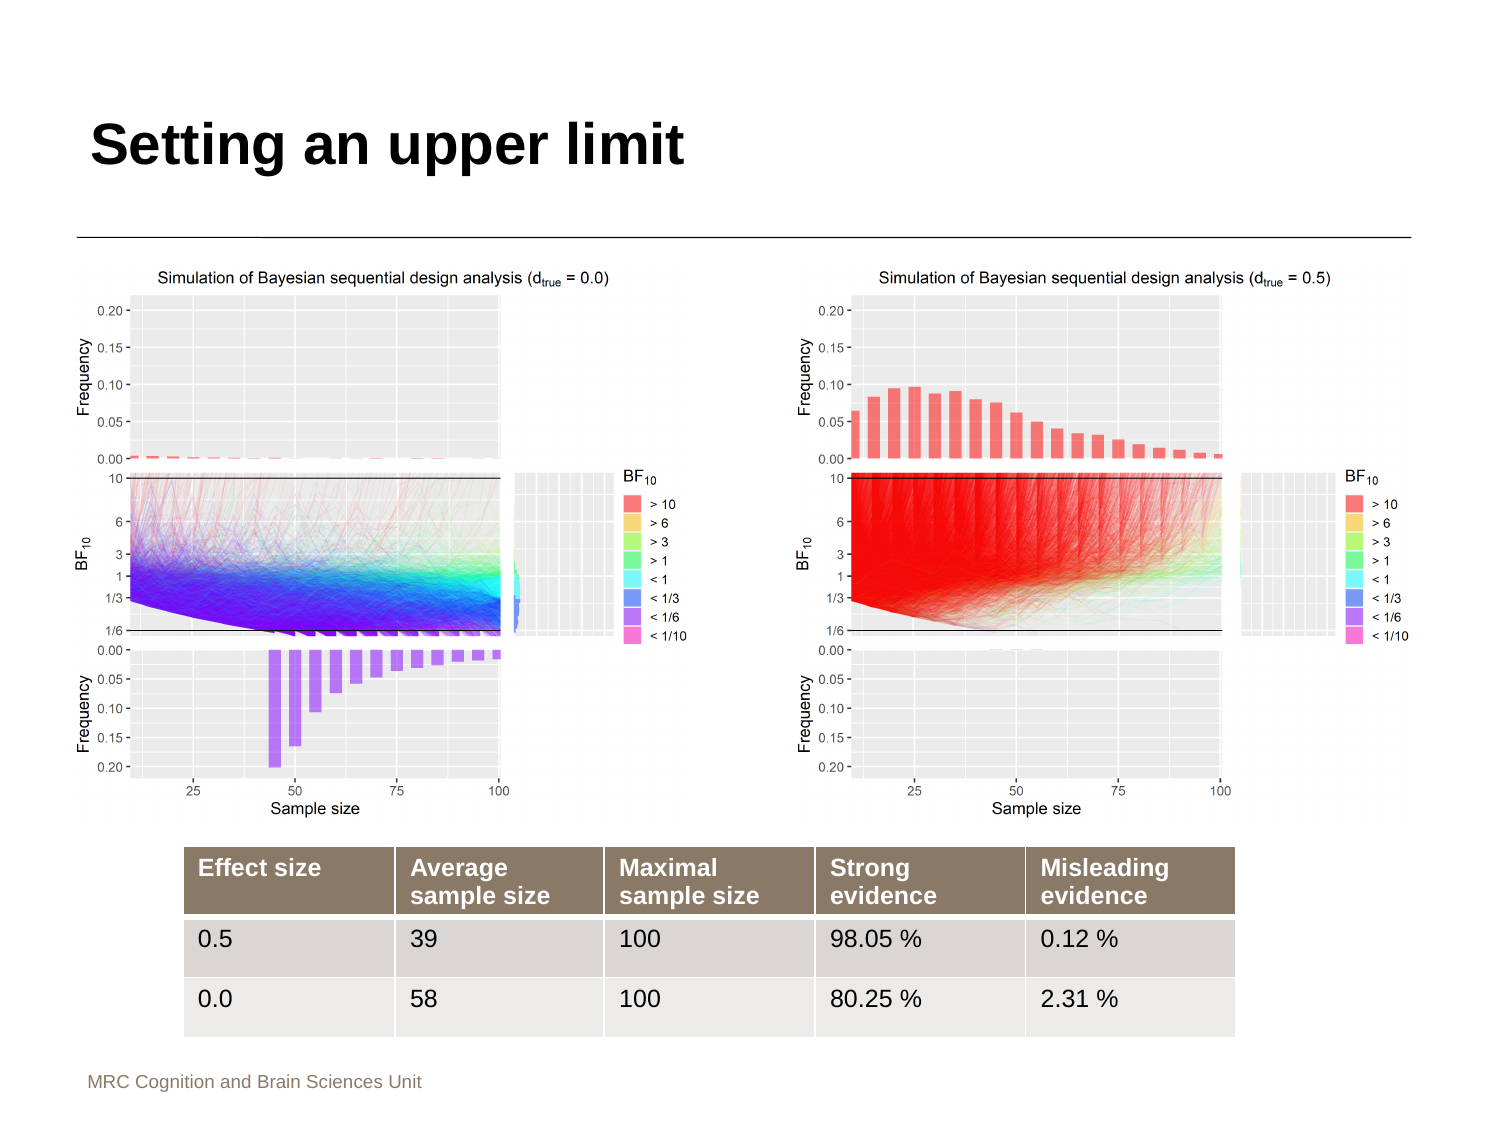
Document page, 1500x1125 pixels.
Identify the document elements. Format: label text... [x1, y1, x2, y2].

table_header Maximal sample size [605, 847, 814, 914]
table_cell 80.25 % [816, 978, 1025, 1037]
table_cell 58 [396, 978, 603, 1037]
table_header Strong evidence [816, 847, 1025, 914]
title Setting an upper limit [74, 74, 1413, 209]
table_header Average sample size [396, 847, 603, 914]
picture [74, 266, 692, 822]
table_cell 100 [605, 978, 814, 1037]
table_header Effect size [184, 847, 394, 914]
table_cell 0.12 % [1026, 920, 1235, 977]
picture [796, 266, 1413, 822]
table_cell 2.31 % [1026, 978, 1235, 1037]
table_cell 0.5 [184, 920, 394, 977]
table_cell 98.05 % [816, 920, 1025, 977]
table_cell 39 [396, 920, 603, 977]
table_cell 0.0 [184, 978, 394, 1037]
table_cell 100 [605, 920, 814, 977]
table_header Misleading evidence [1026, 847, 1235, 914]
